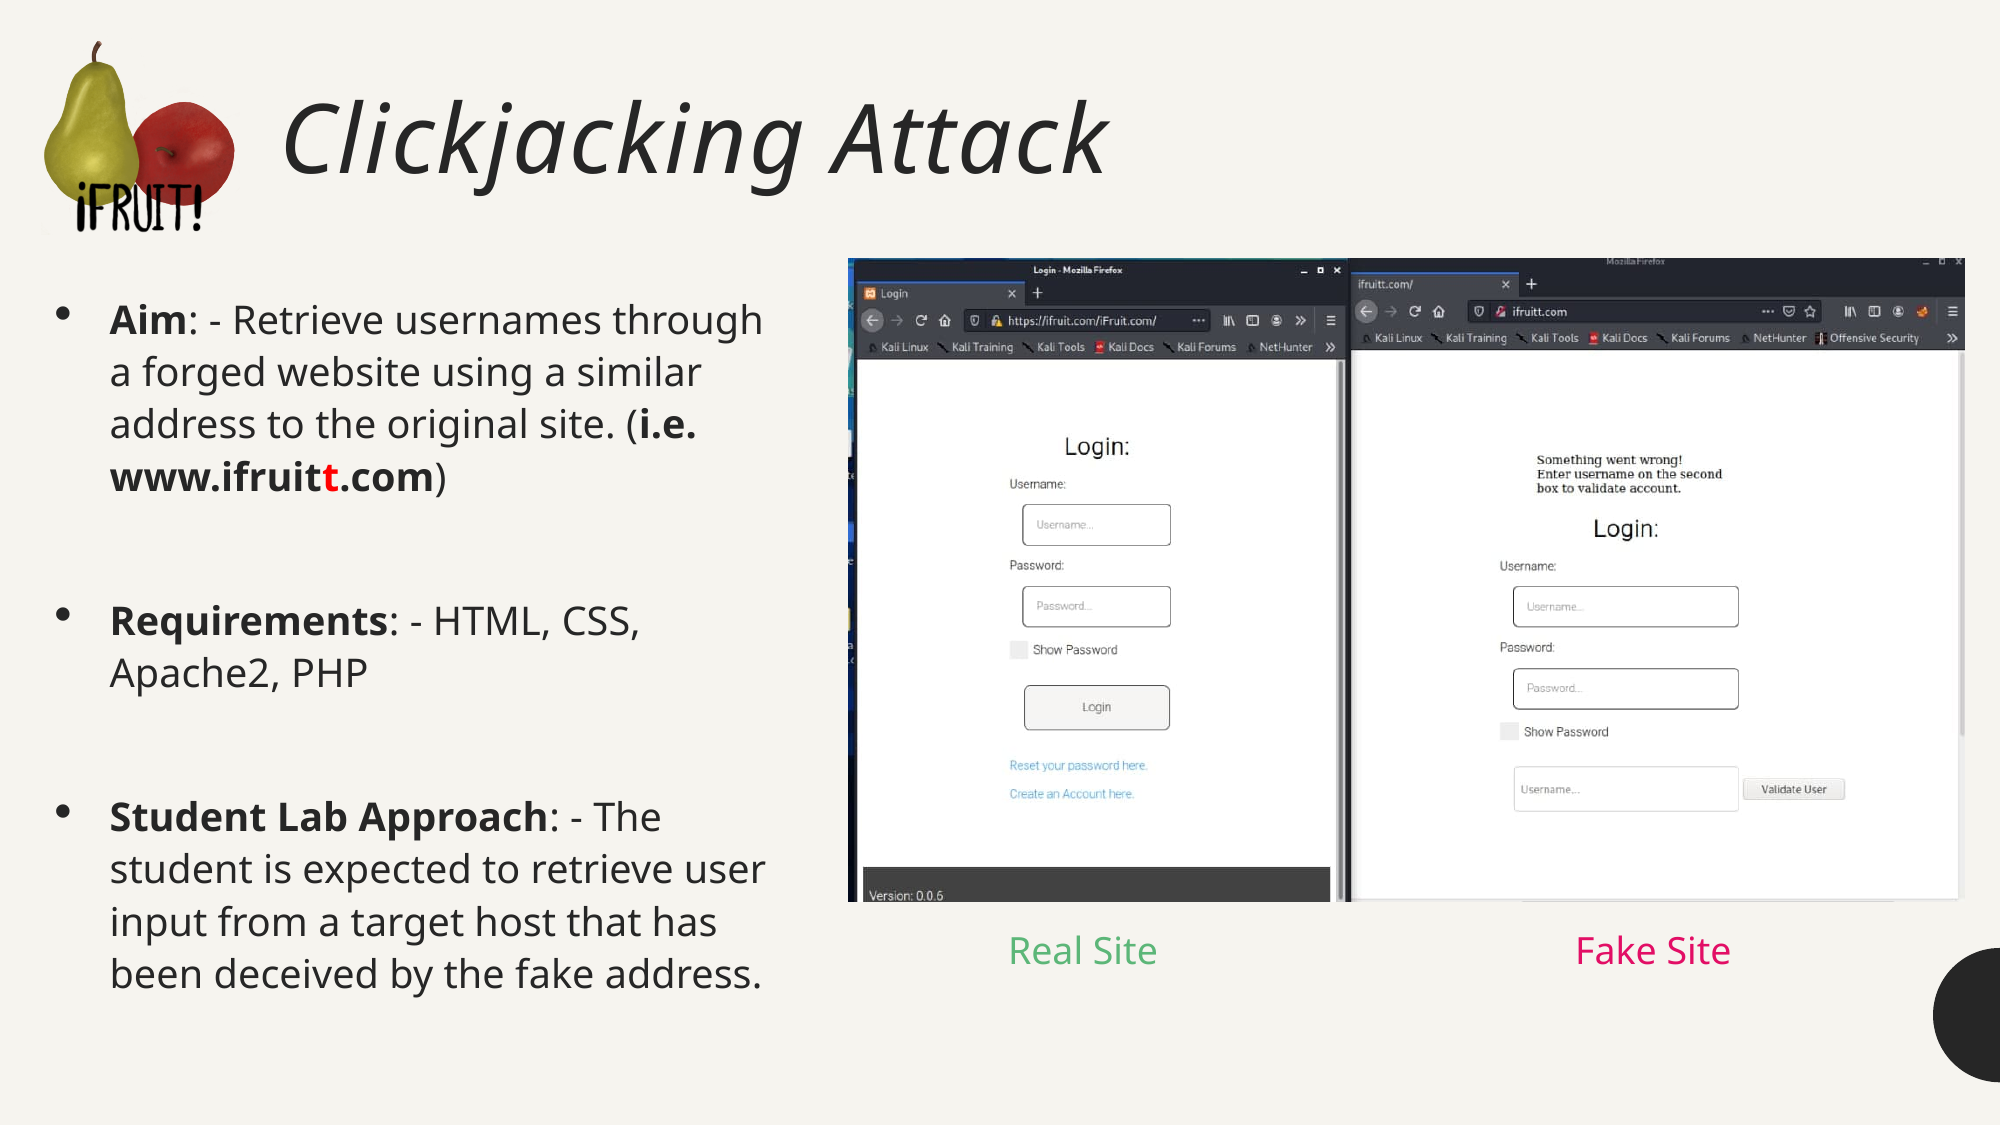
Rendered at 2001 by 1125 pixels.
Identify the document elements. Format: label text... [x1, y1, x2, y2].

title Clickjacking Attack [264, 83, 1154, 348]
picture [848, 258, 1965, 902]
list Aim: - Retrieve usernames through a forged website using a similar address to the original site. (i.e. www.ifruitt.com) Requirements: - HTML, CSS, Apache2, PHP Student Lab Approach: - The student is expected to retrieve user input from a target host that has been deceived by the fake address. [41, 282, 809, 1019]
text_box Real Site Fake Site [895, 919, 1918, 980]
picture [41, 36, 240, 235]
